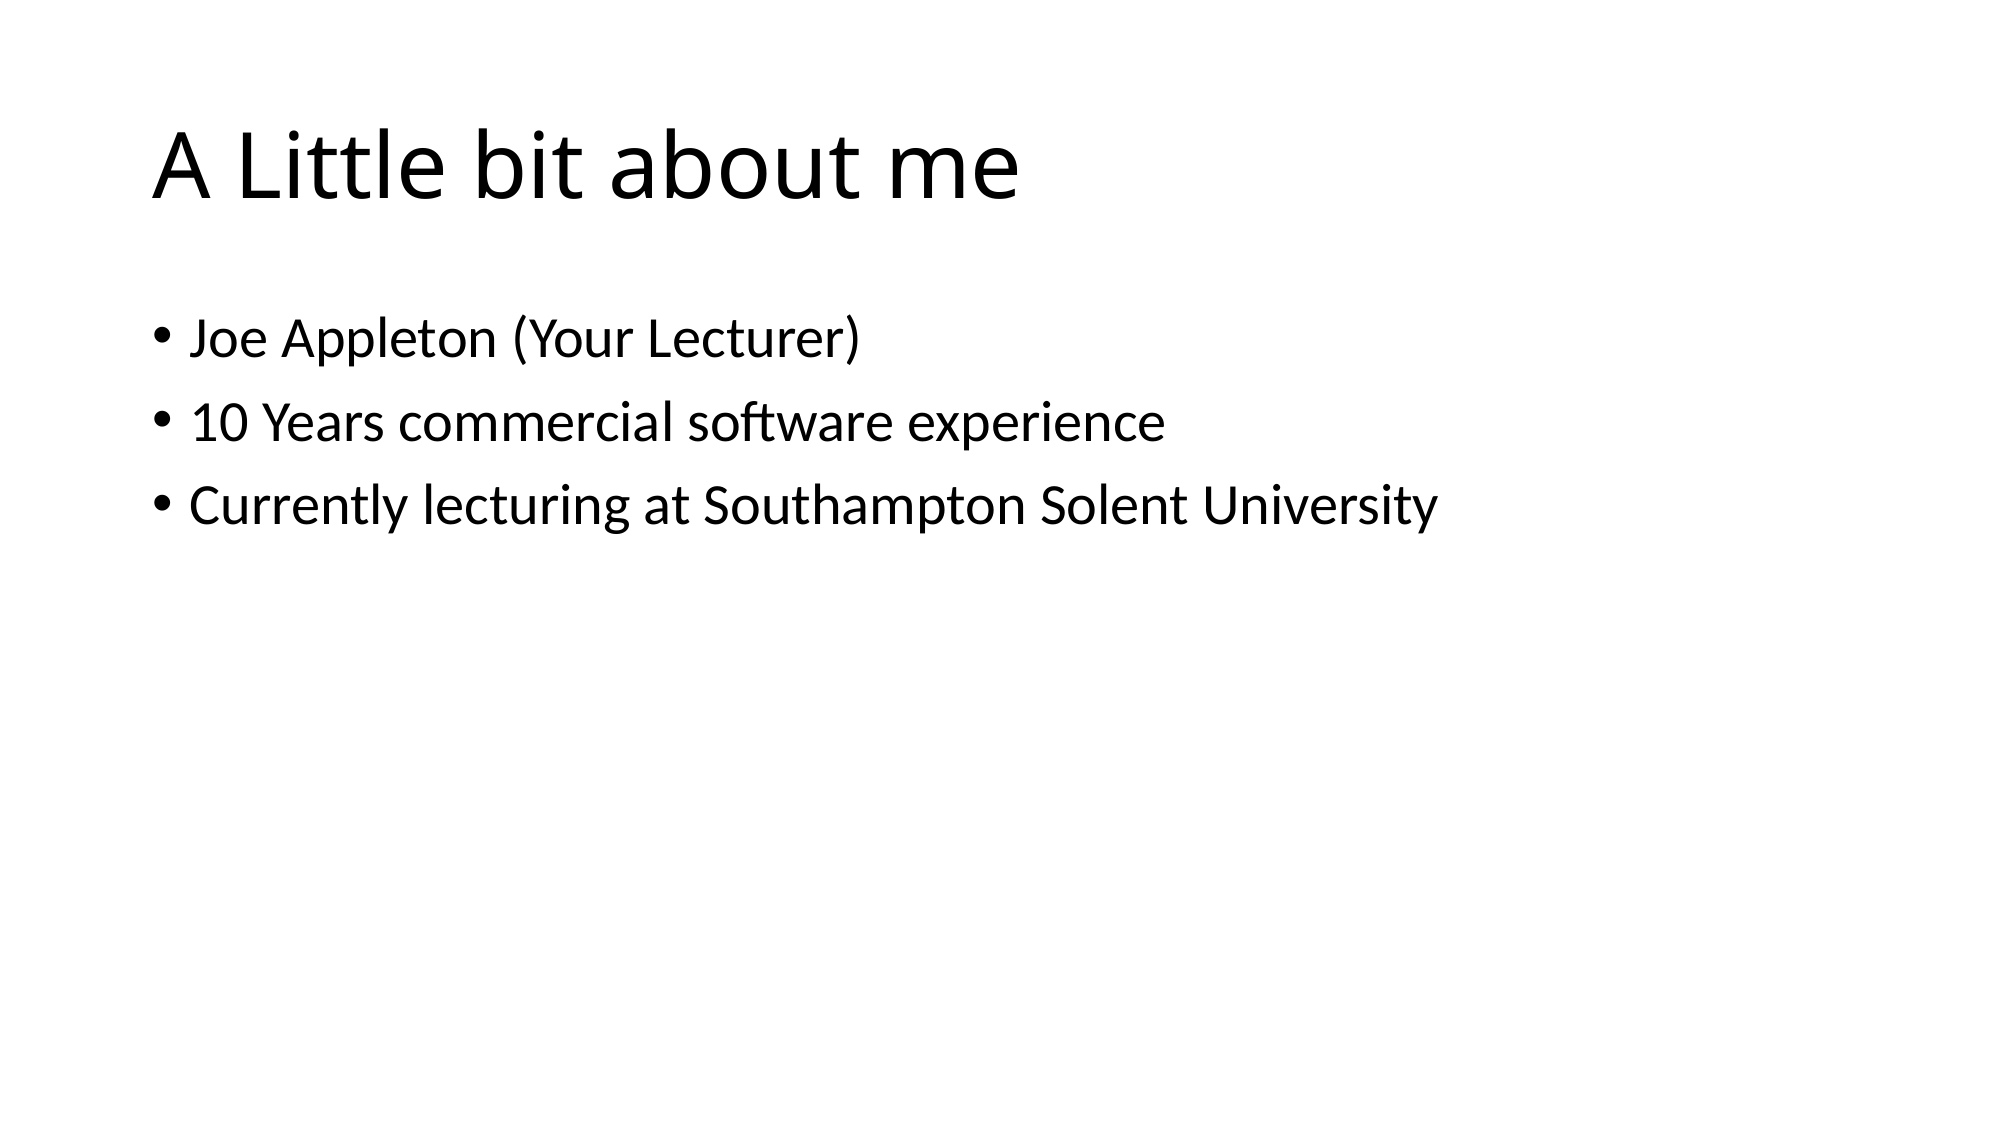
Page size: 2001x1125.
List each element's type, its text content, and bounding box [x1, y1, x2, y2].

list Joe Appleton (Your Lecturer) 10 Years commercial software experience Currently lecturing at Southampton Solent University [137, 299, 1863, 1014]
title A Little bit about me [137, 59, 1863, 278]
